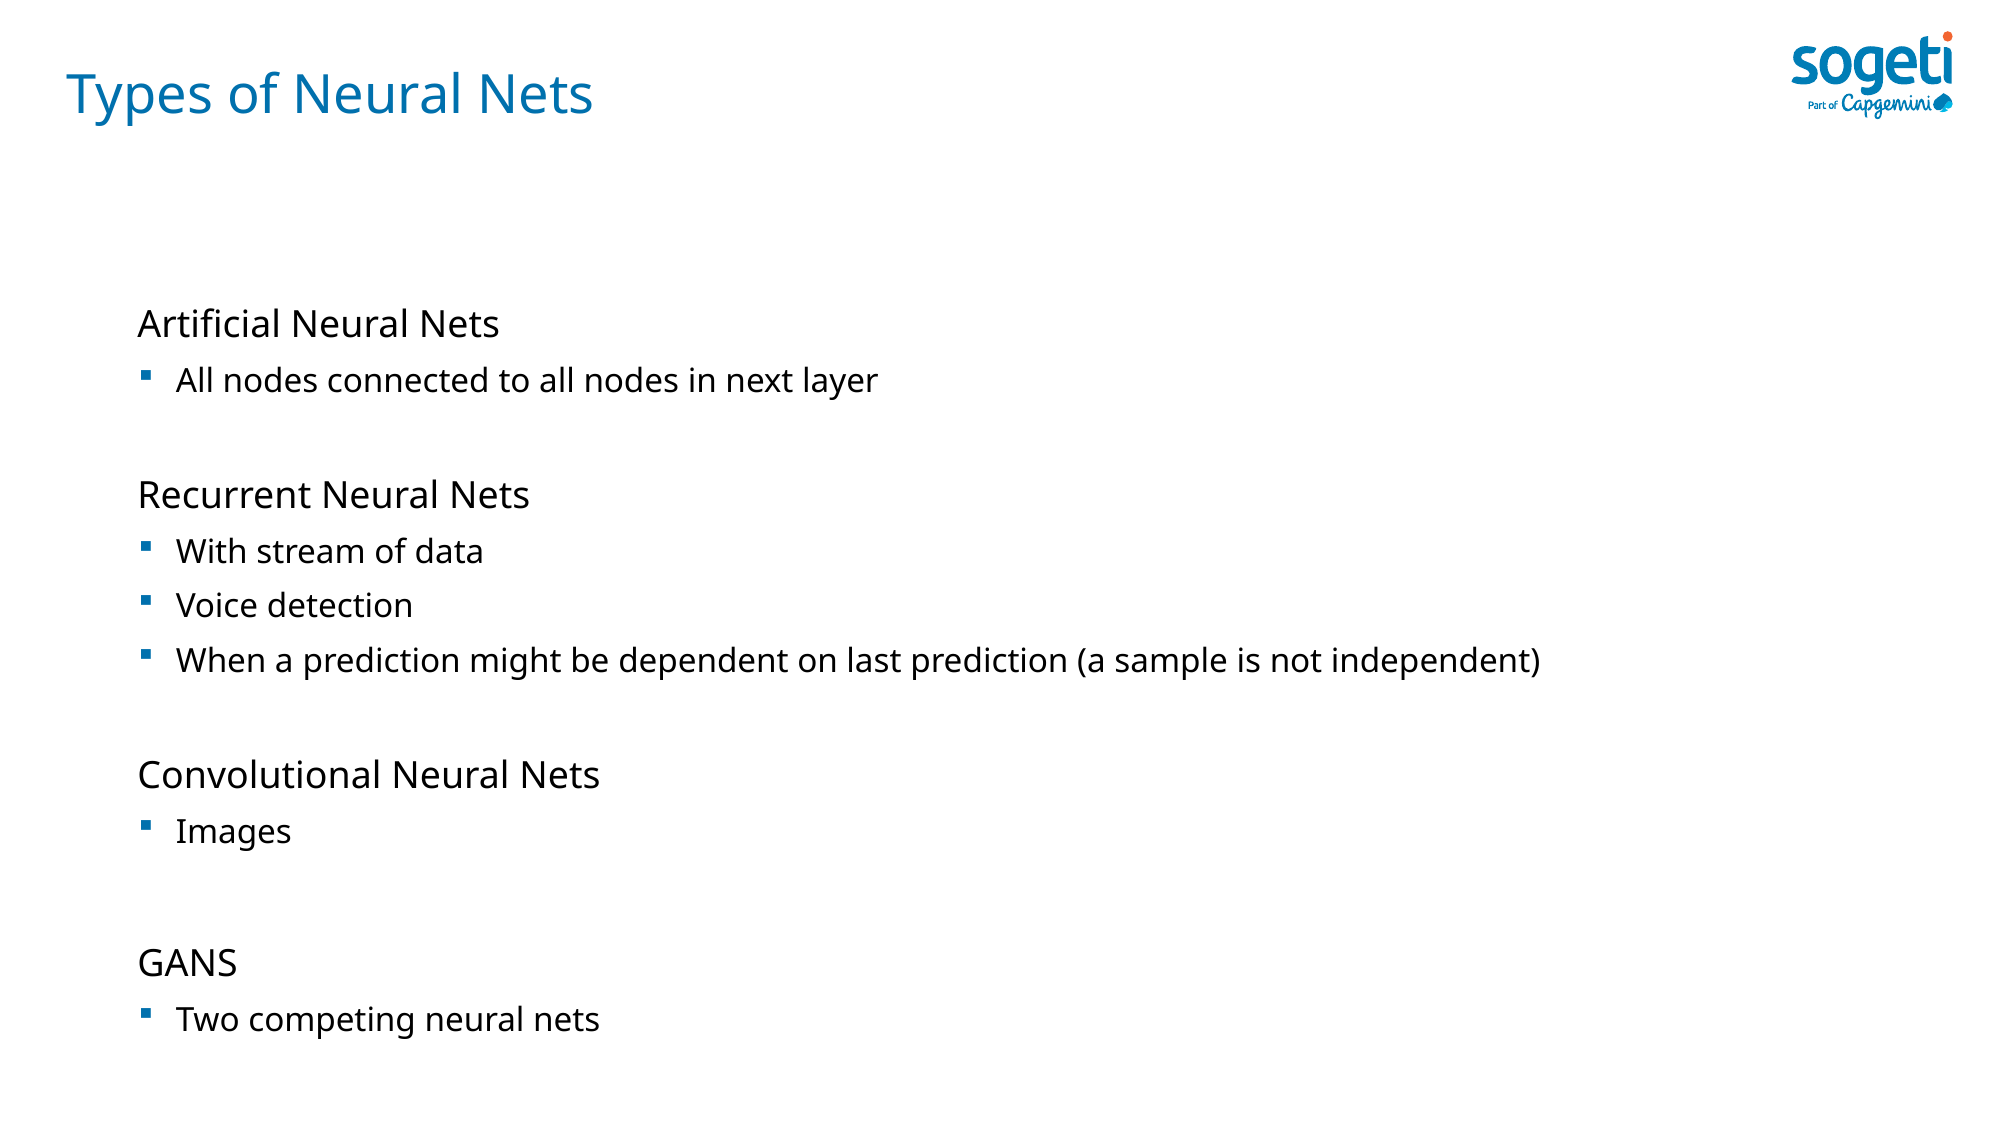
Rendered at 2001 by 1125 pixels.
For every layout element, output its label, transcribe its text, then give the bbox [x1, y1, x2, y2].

list Artificial Neural Nets All nodes connected to all nodes in next layer Recurrent Neural Nets With stream of data Voice detection When a prediction might be dependent on last prediction (a sample is not independent) Convolutional Neural Nets Images GANS Two competing neural nets [137, 299, 1863, 1080]
title Types of Neural Nets [66, 66, 1875, 208]
